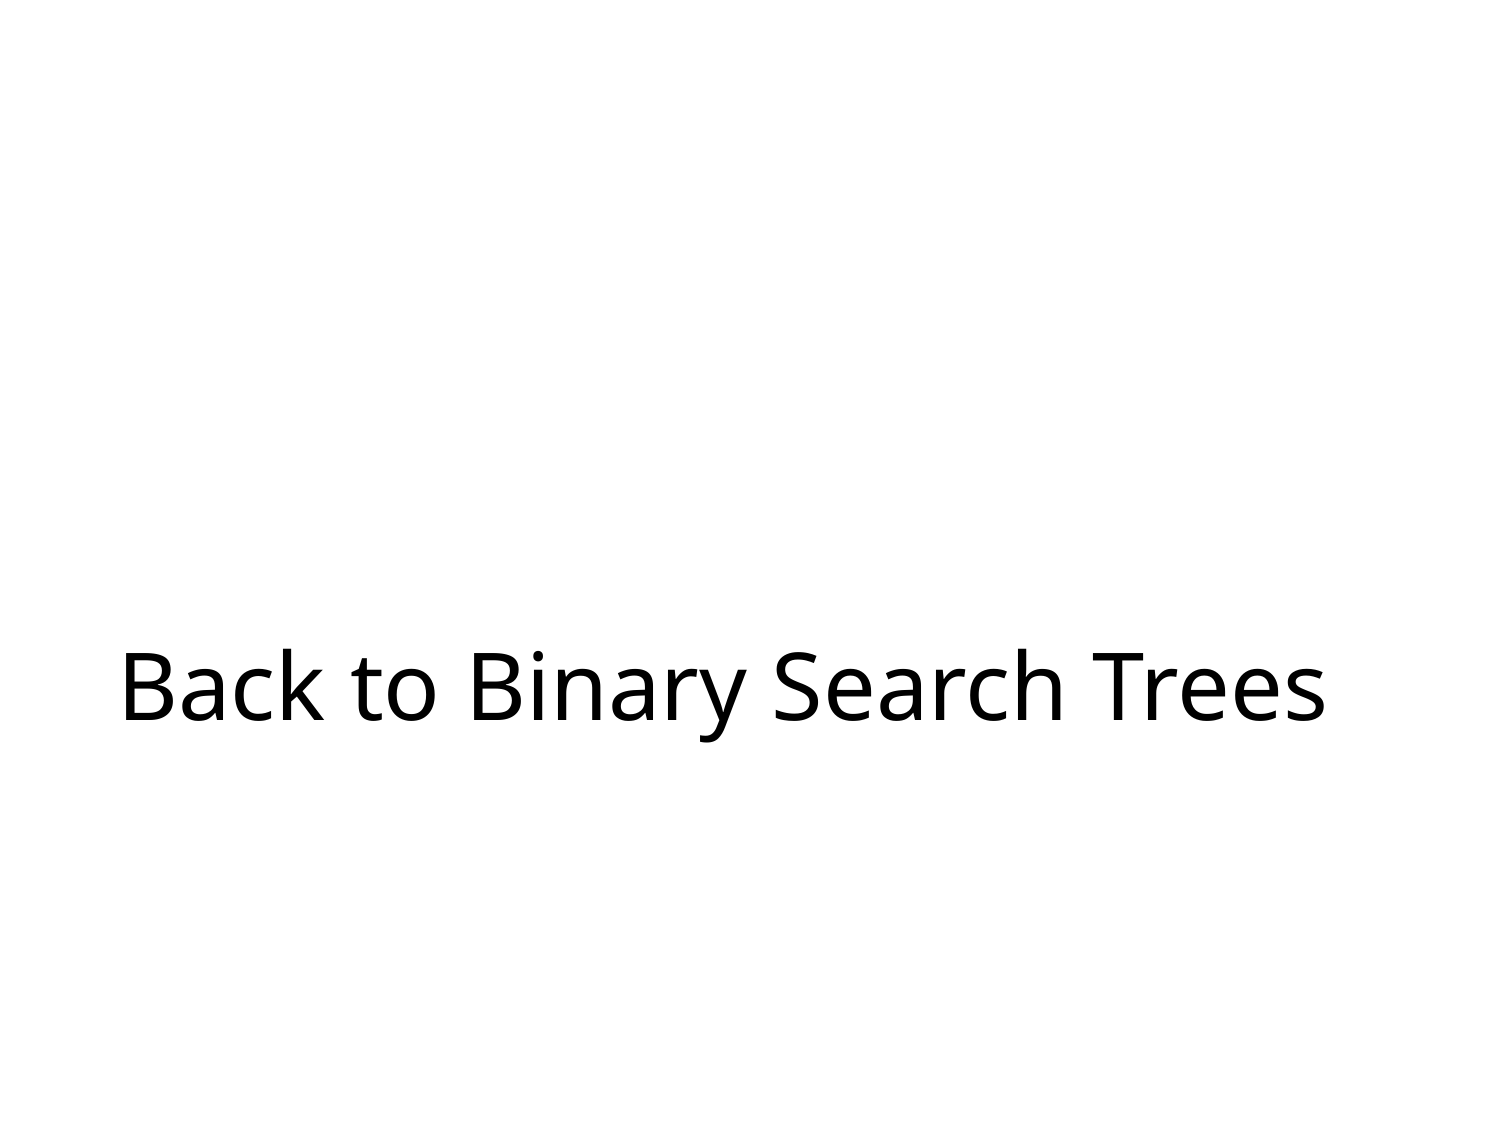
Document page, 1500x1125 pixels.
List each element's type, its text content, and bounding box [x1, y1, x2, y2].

title Back to Binary Search Trees [102, 280, 1397, 749]
